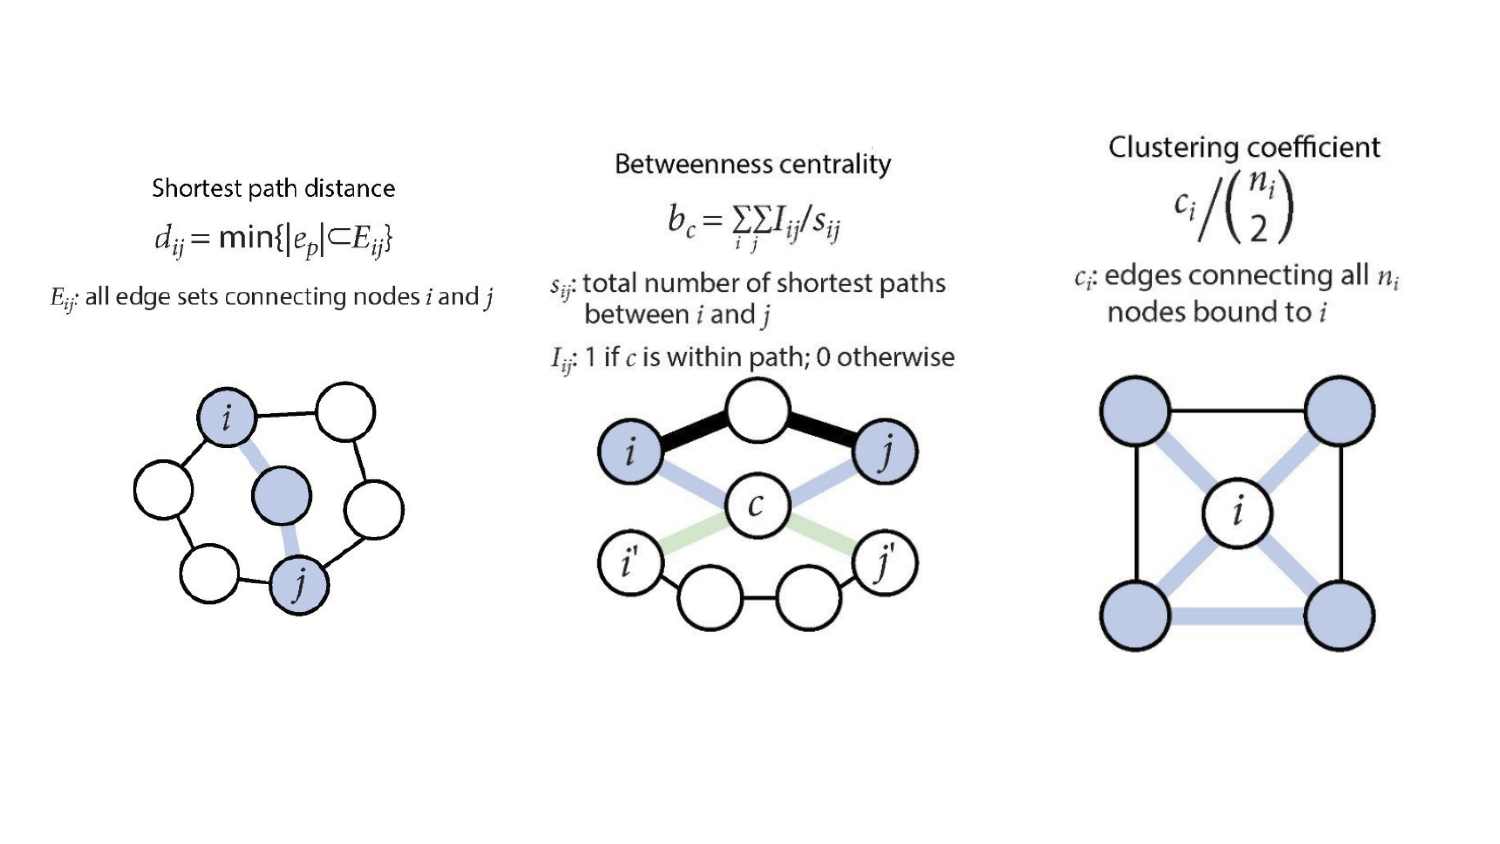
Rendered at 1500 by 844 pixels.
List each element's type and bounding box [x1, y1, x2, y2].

picture [1038, 116, 1431, 679]
picture [29, 165, 516, 630]
picture [530, 146, 962, 650]
